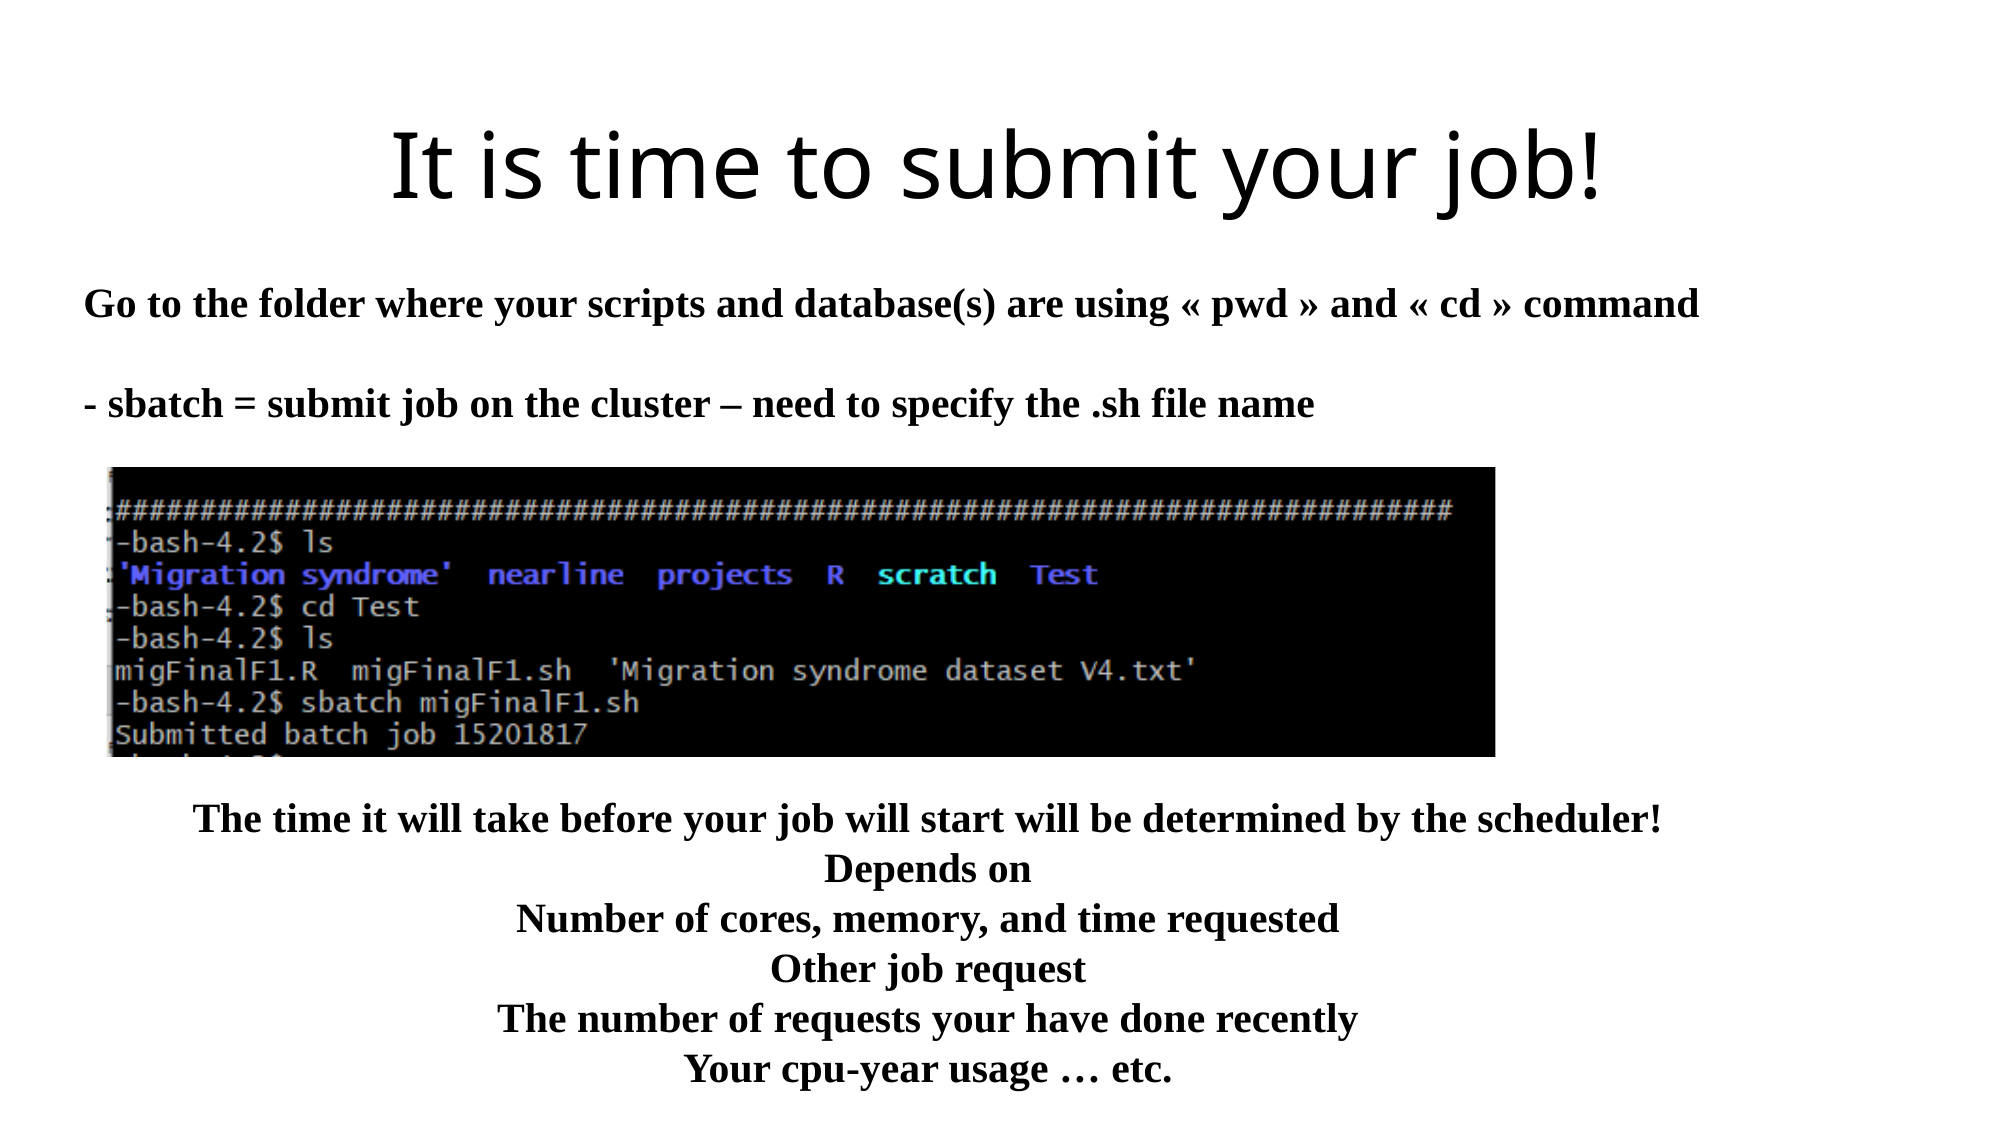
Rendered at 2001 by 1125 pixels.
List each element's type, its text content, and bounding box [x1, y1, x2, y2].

text_box Go to the folder where your scripts and database(s) are using « pwd » and « cd » command - sbatch = submit job on the cluster – need to specify the .sh file name The time it will take before your job will start will be determined by the scheduler! Depends on Number of cores, memory, and time requested Other job request The number of requests your have done recently Your cpu-year usage … etc. [68, 268, 1788, 1099]
picture [106, 466, 1496, 757]
title It is time to submit your job! [63, 59, 1932, 278]
